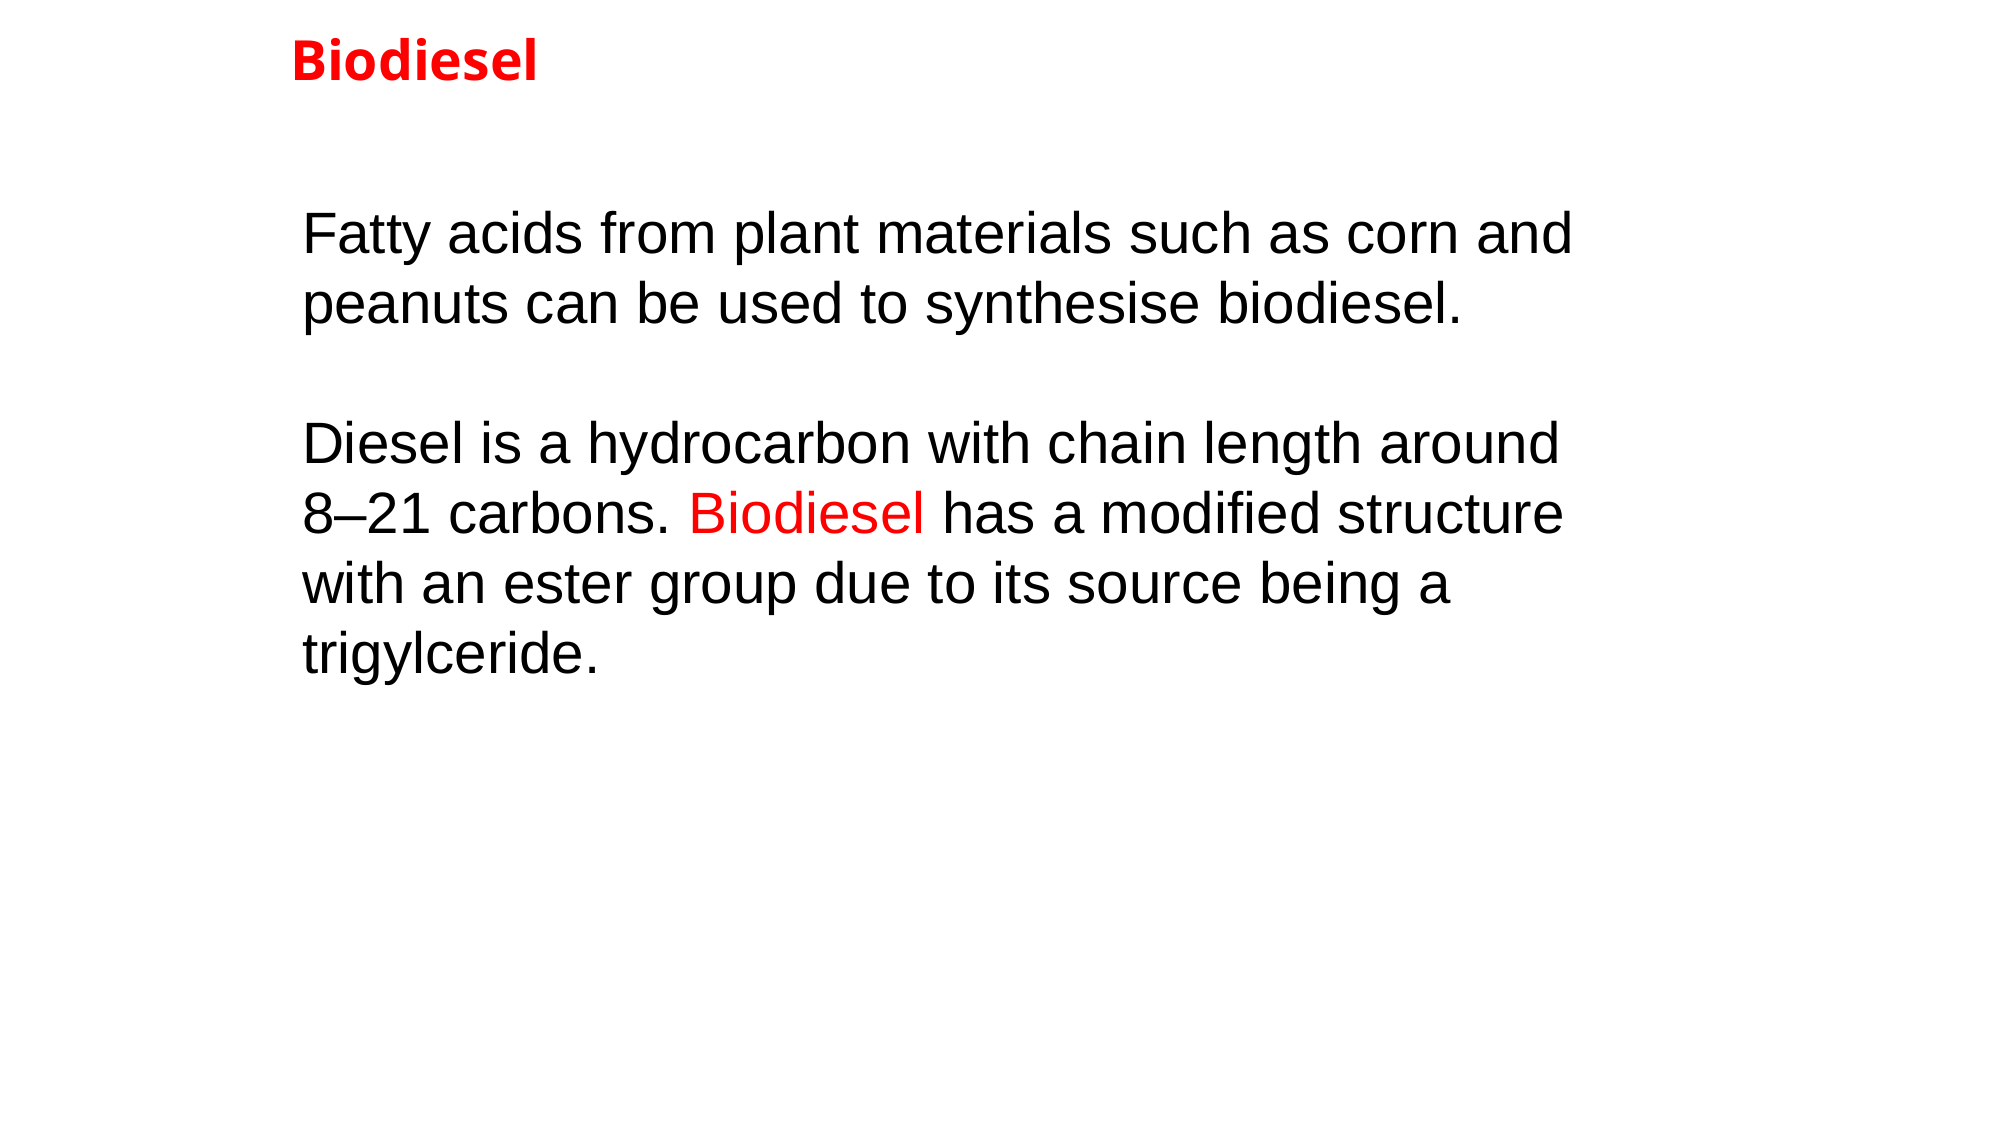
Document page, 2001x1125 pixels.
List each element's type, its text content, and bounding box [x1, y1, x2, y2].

title Biodiesel [275, 24, 1663, 100]
text_box Fatty acids from plant materials such as corn and peanuts can be used to synthesise biodiesel. Diesel is a hydrocarbon with chain length around 8–21 carbons. Biodiesel has a modified structure with an ester group due to its source being a trigylceride. [287, 187, 1650, 693]
